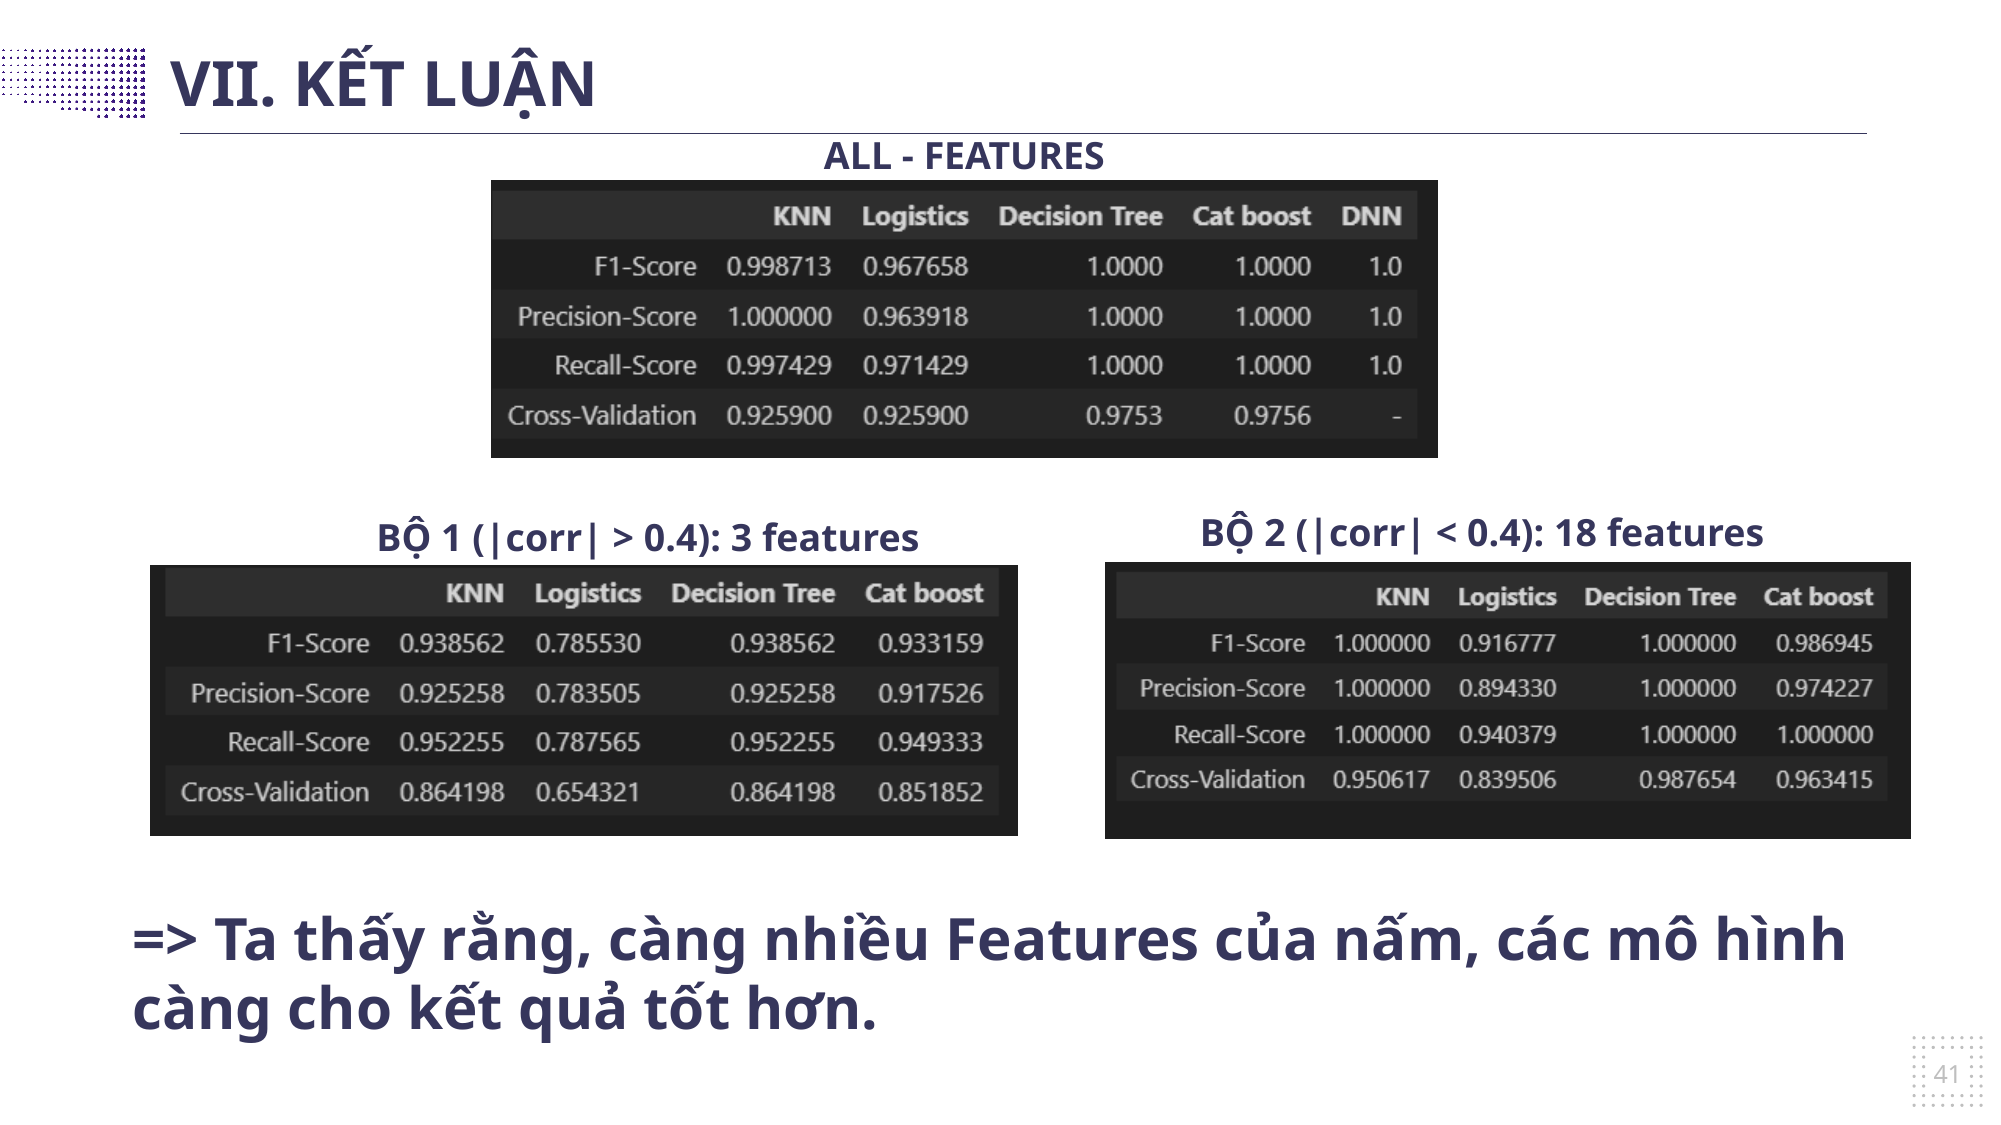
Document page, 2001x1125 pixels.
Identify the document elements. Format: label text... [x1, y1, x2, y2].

text_box BỘ 1 (|corr| > 0.4): 3 features [296, 506, 1000, 565]
picture [1105, 562, 1911, 839]
list VII. KẾT LUẬN [155, 45, 1872, 129]
text_box BỘ 2 (|corr| < 0.4): 18 features [1100, 501, 1864, 562]
picture [491, 180, 1438, 458]
text_box => Ta thấy rằng, càng nhiều Features của nấm, các mô hình càng cho kết quả tốt hơn. [117, 894, 1911, 1049]
slide_number 41 [1915, 1050, 1980, 1097]
picture [149, 565, 1018, 836]
text_box ALL - FEATURES [727, 124, 1202, 180]
